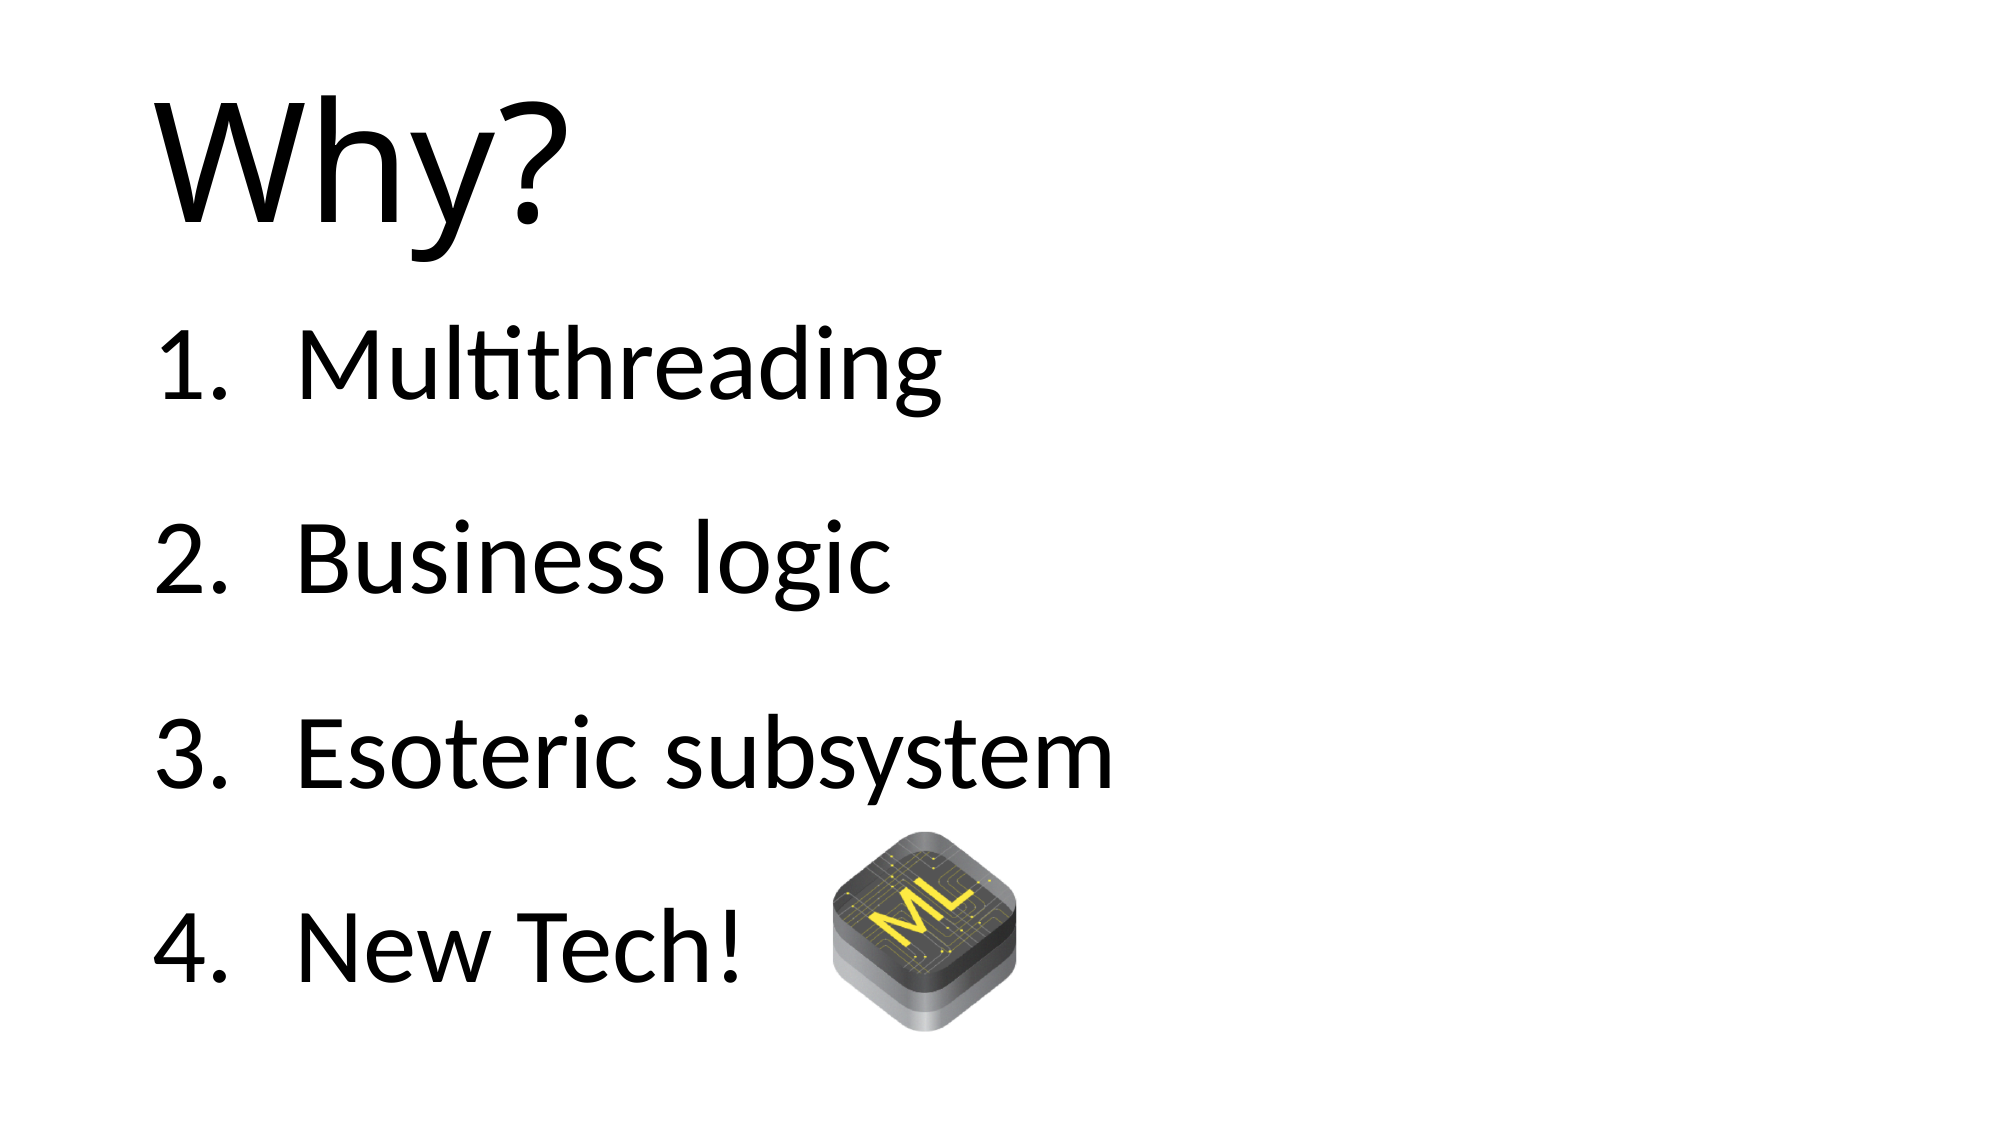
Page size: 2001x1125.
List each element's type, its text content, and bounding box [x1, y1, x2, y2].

title Why? [137, 59, 1863, 278]
picture [736, 754, 1131, 1089]
list Multithreading Business logic Esoteric subsystem New Tech! [137, 299, 1863, 1014]
